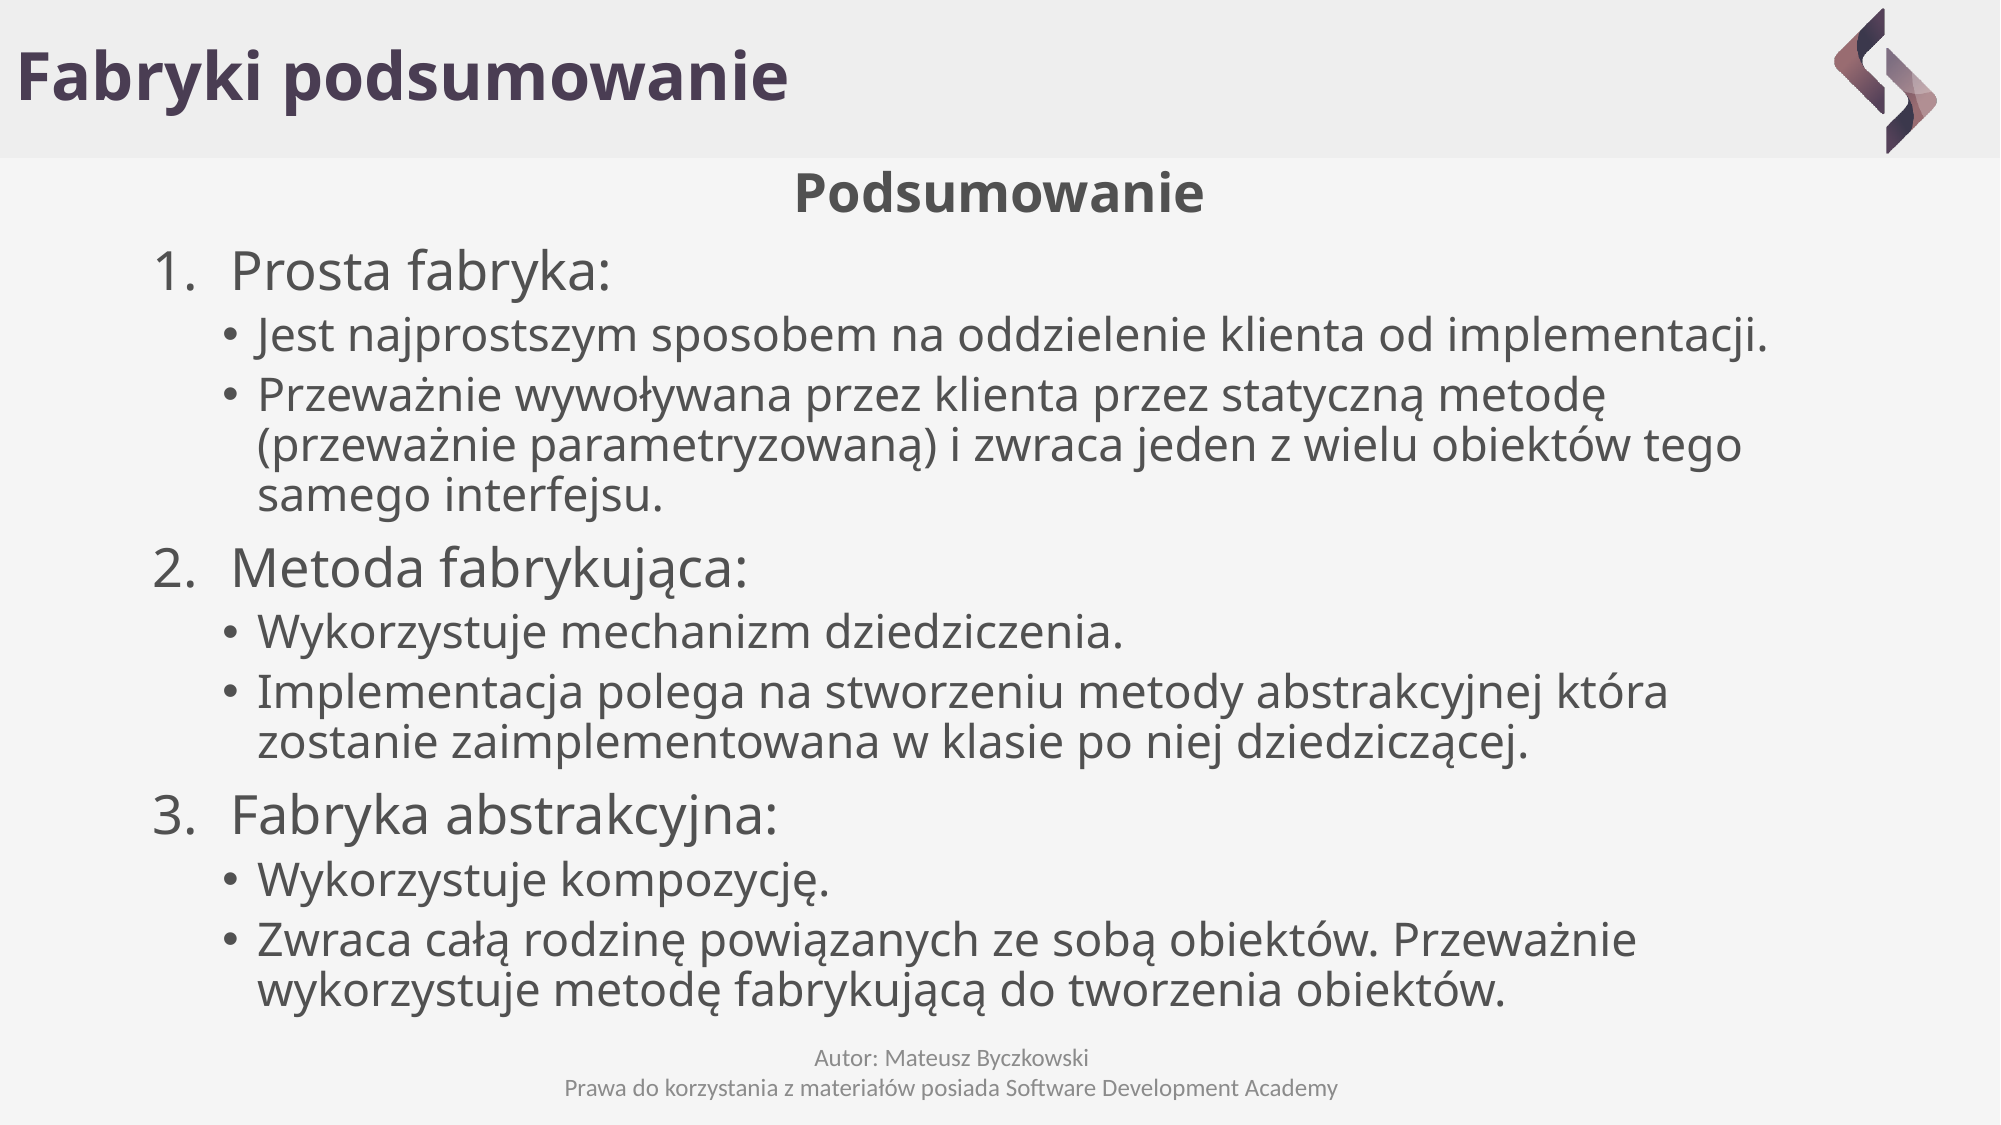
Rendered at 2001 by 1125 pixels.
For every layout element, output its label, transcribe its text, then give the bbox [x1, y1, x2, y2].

list Podsumowanie Prosta fabryka: Jest najprostszym sposobem na oddzielenie klienta od implementacji. Przeważnie wywoływana przez klienta przez statyczną metodę (przeważnie parametryzowaną) i zwraca jeden z wielu obiektów tego samego interfejsu. Metoda fabrykująca: Wykorzystuje mechanizm dziedziczenia. Implementacja polega na stworzeniu metody abstrakcyjnej która zostanie zaimplementowana w klasie po niej dziedziczącej. Fabryka abstrakcyjna: Wykorzystuje kompozycję. Zwraca całą rodzinę powiązanych ze sobą obiektów. Przeważnie wykorzystuje metodę fabrykującą do tworzenia obiektów. [137, 157, 1863, 1030]
picture [1788, 0, 2001, 166]
title Fabryki podsumowanie [0, 0, 1788, 158]
text_box Autor: Mateusz Byczkowski Prawa do korzystania z materiałów posiada Software Development Academy [495, 1041, 1409, 1102]
